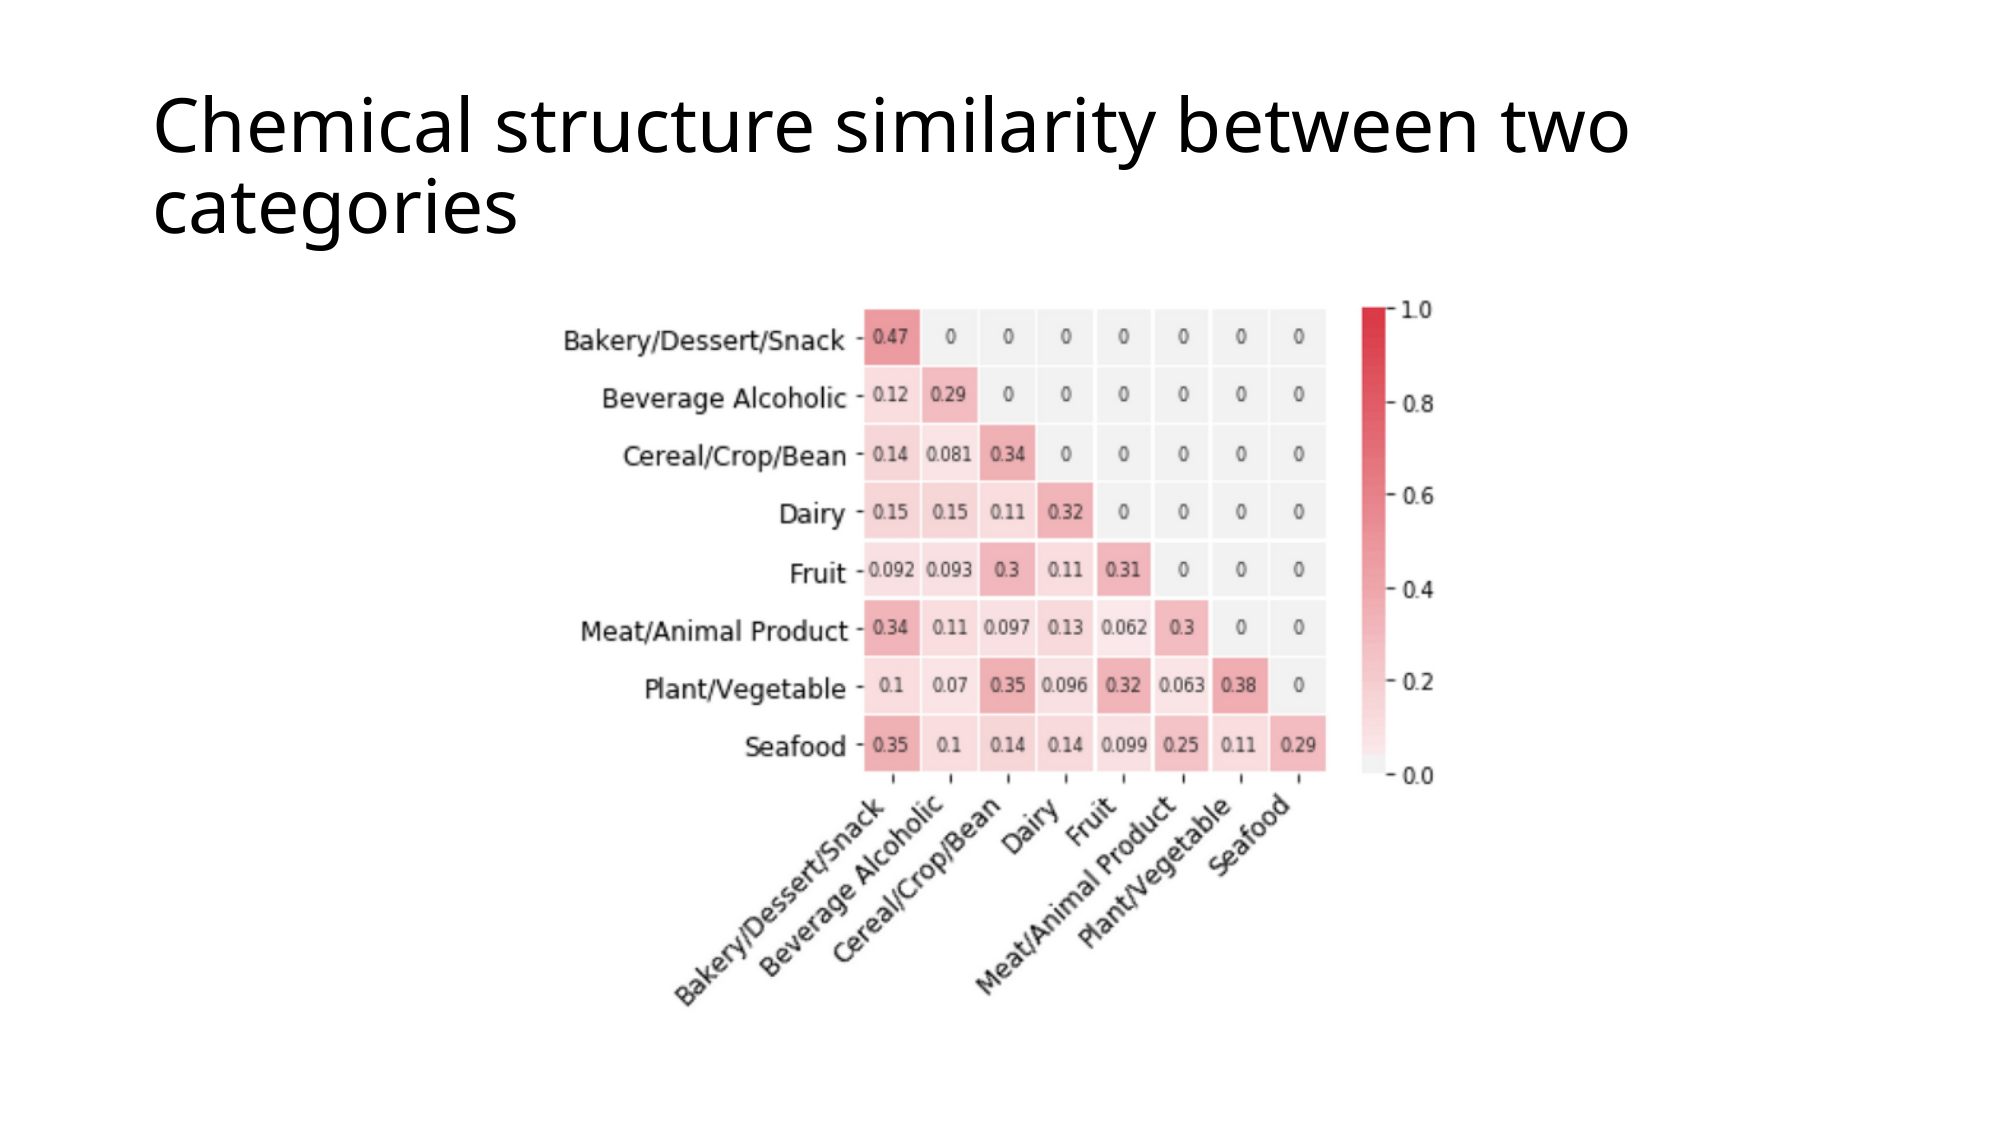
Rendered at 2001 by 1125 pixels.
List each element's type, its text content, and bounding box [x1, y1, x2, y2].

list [562, 298, 1438, 1014]
title Chemical structure similarity between two categories [137, 59, 1863, 278]
